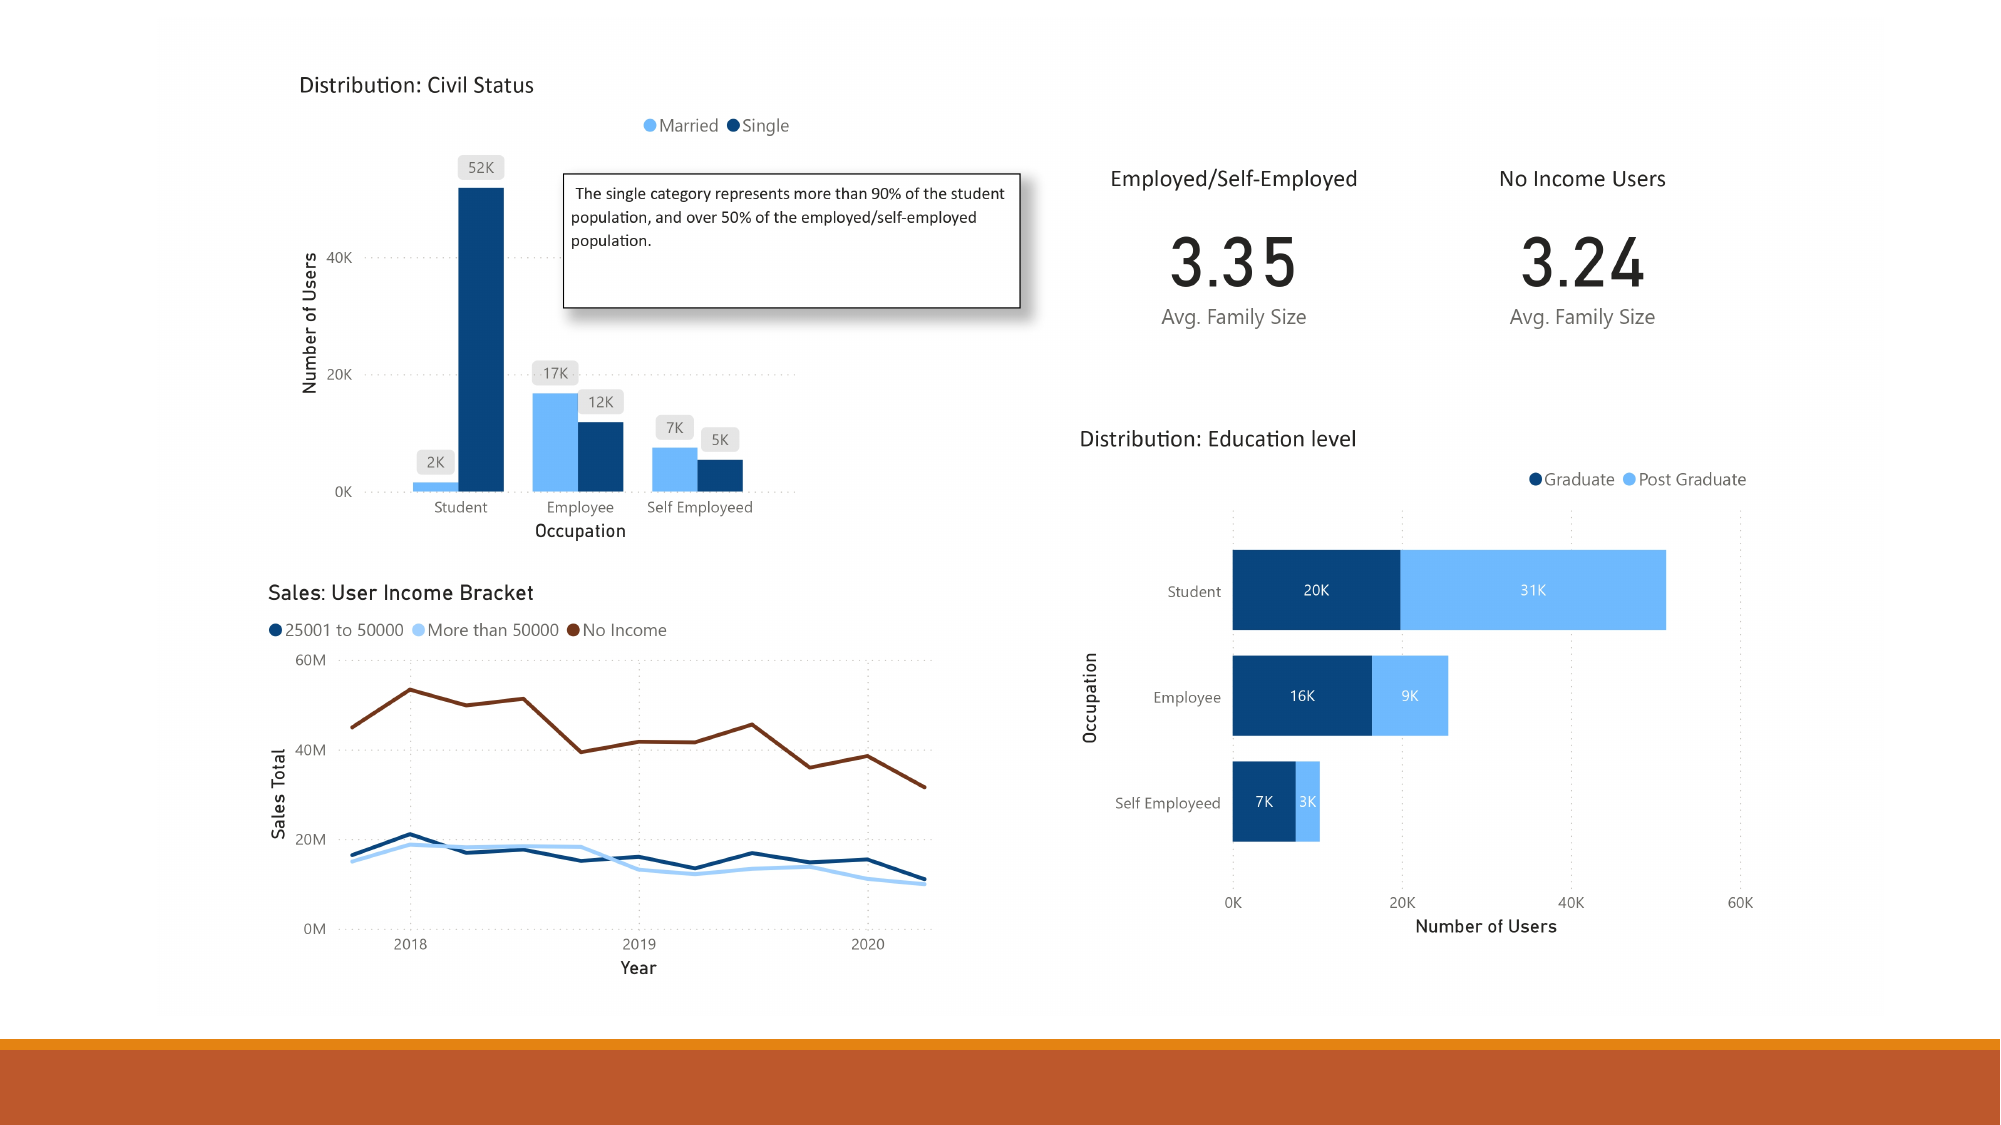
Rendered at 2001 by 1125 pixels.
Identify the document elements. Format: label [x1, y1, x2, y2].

list [157, 17, 1884, 1017]
